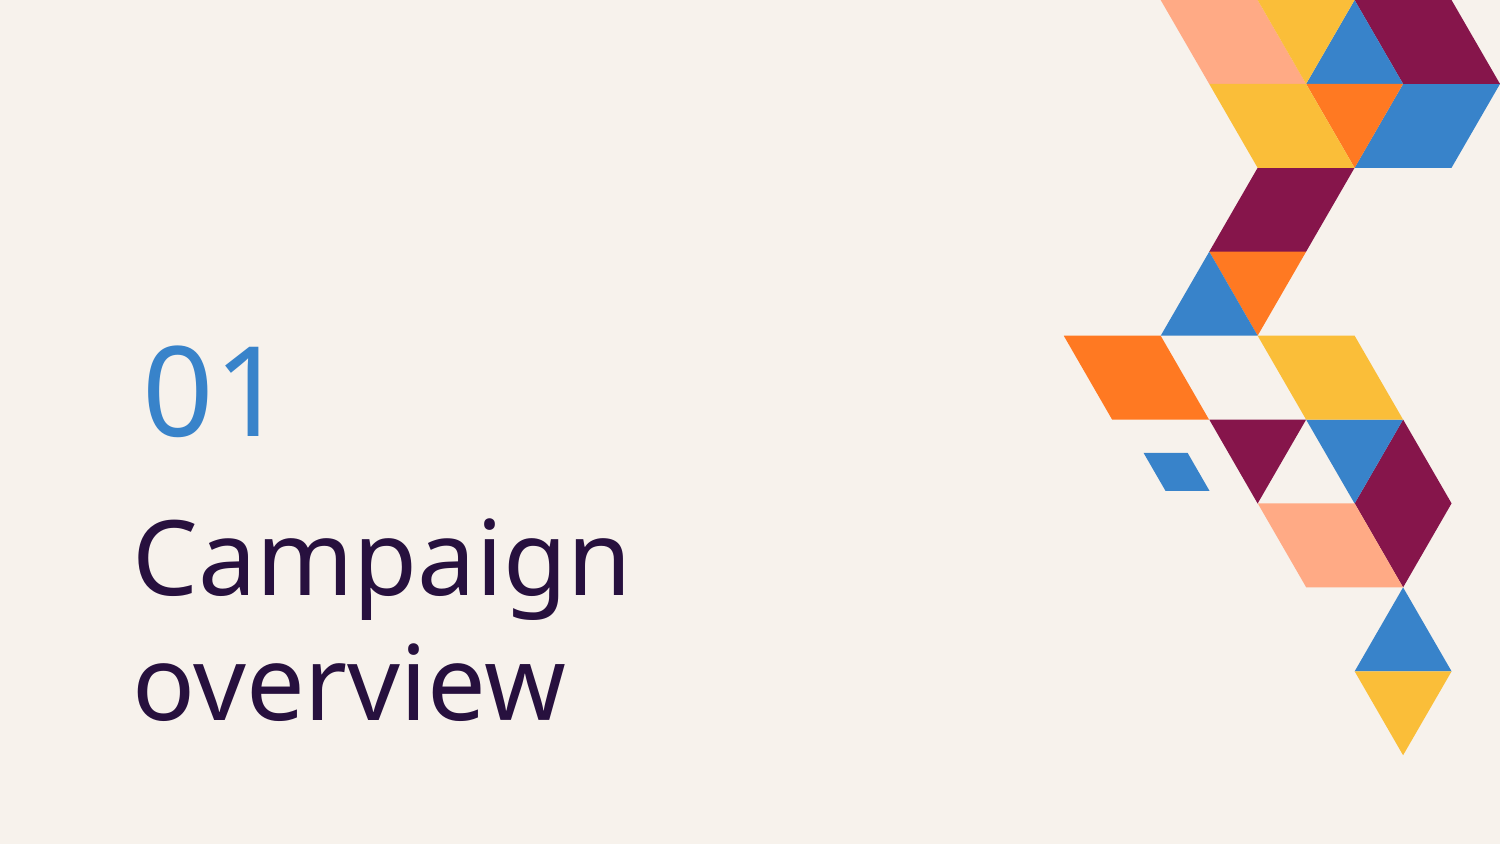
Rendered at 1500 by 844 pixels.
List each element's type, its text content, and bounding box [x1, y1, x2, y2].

title Campaign overview [116, 476, 895, 756]
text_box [1063, 83, 1404, 588]
title 01 [116, 300, 312, 477]
